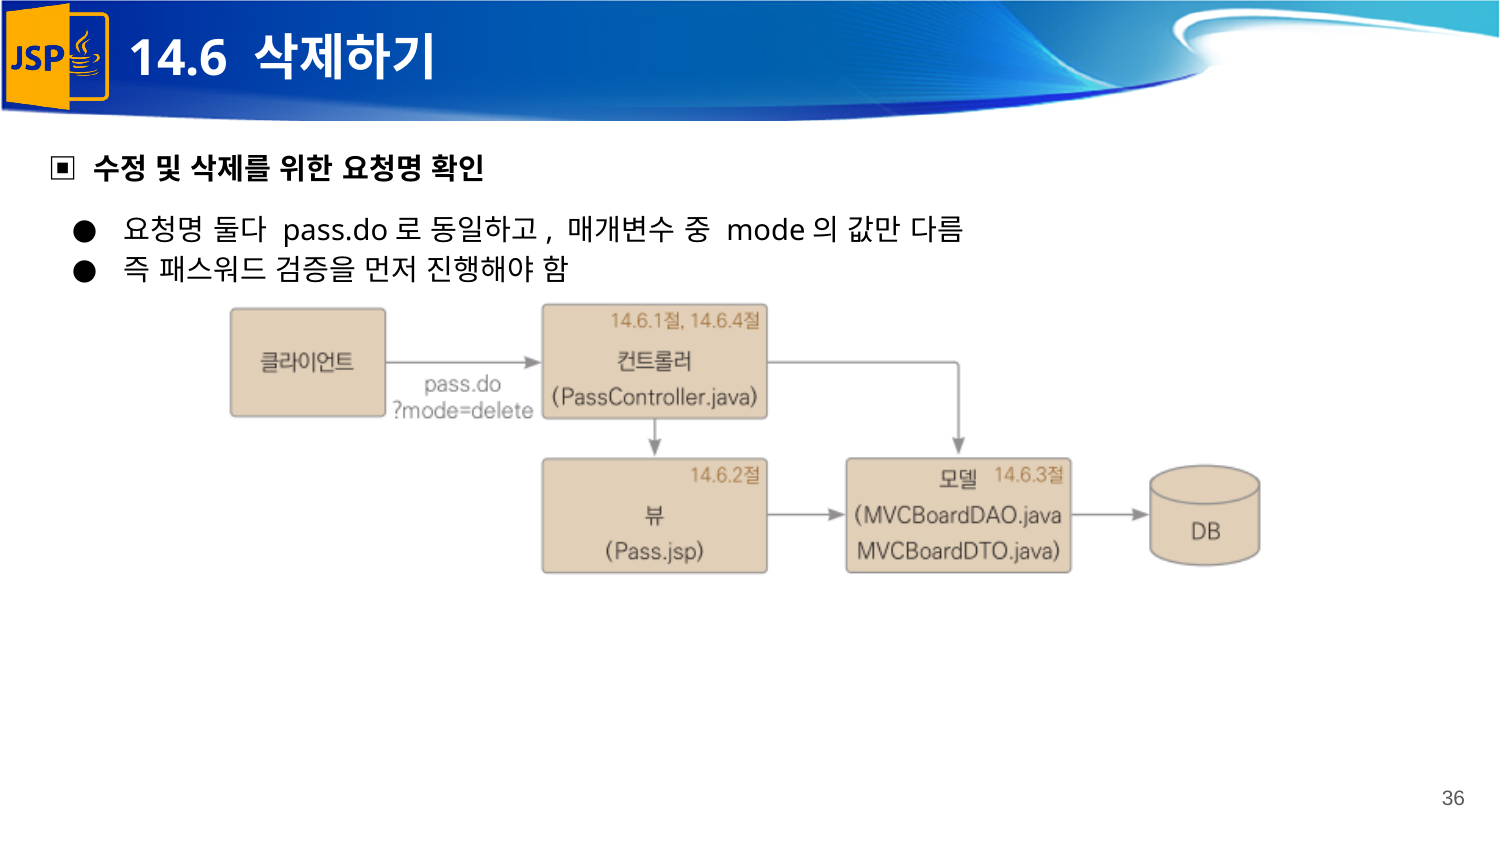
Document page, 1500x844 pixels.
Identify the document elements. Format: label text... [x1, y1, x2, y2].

picture [219, 297, 1281, 583]
picture [0, 0, 1500, 121]
text_box ▣ 수정 및 삭제를 위한 요청명 확인 요청명 둘다 pass.do로 동일하고, 매개변수 중 mode의 값만 다름 즉 패스워드 검증을 먼저 진행해야 함 [33, 129, 1432, 410]
slide_number ‹#› [1389, 764, 1480, 830]
title 14.6 삭제하기 [113, 10, 1500, 105]
